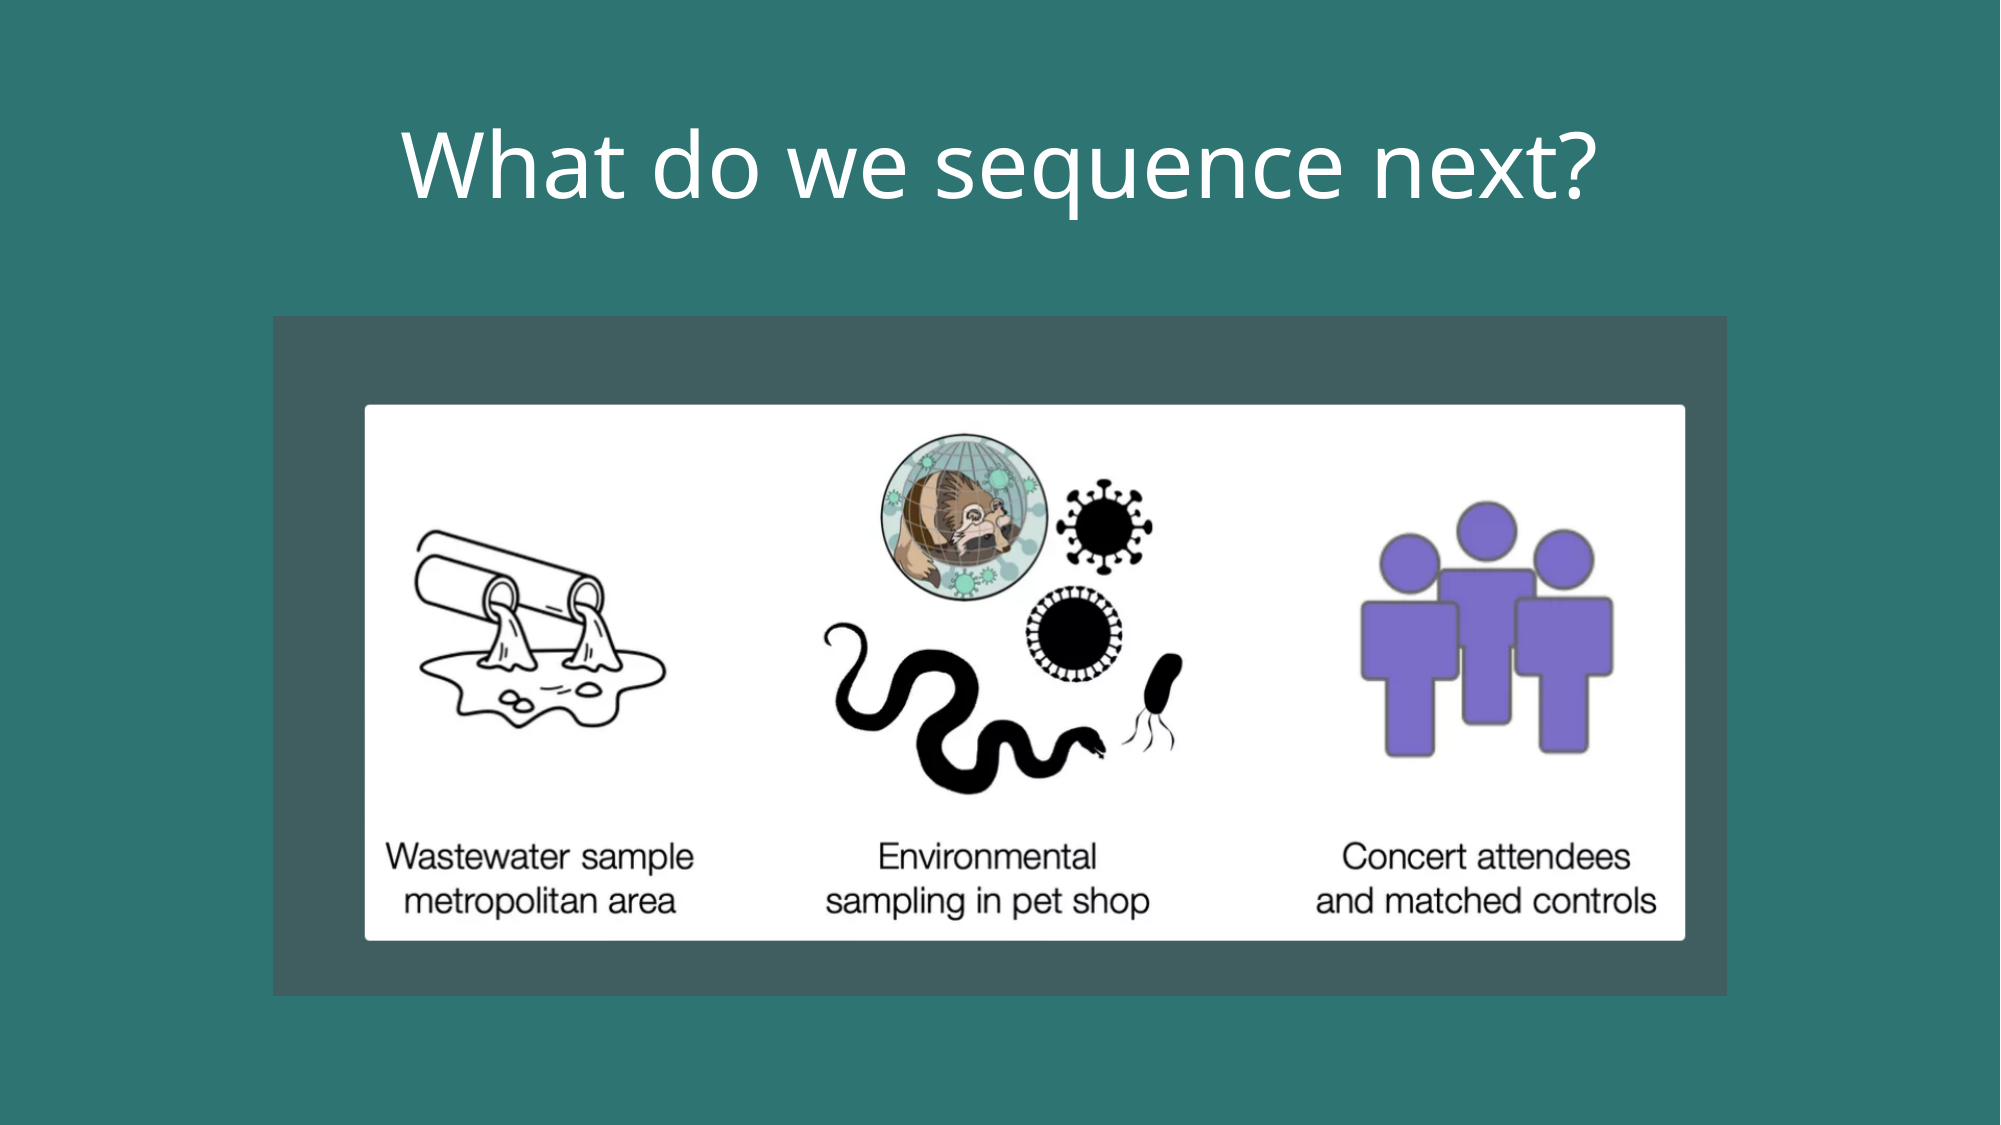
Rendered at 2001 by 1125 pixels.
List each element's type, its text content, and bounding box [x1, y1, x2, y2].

title What do we sequence next? [137, 59, 1863, 278]
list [273, 316, 1727, 996]
